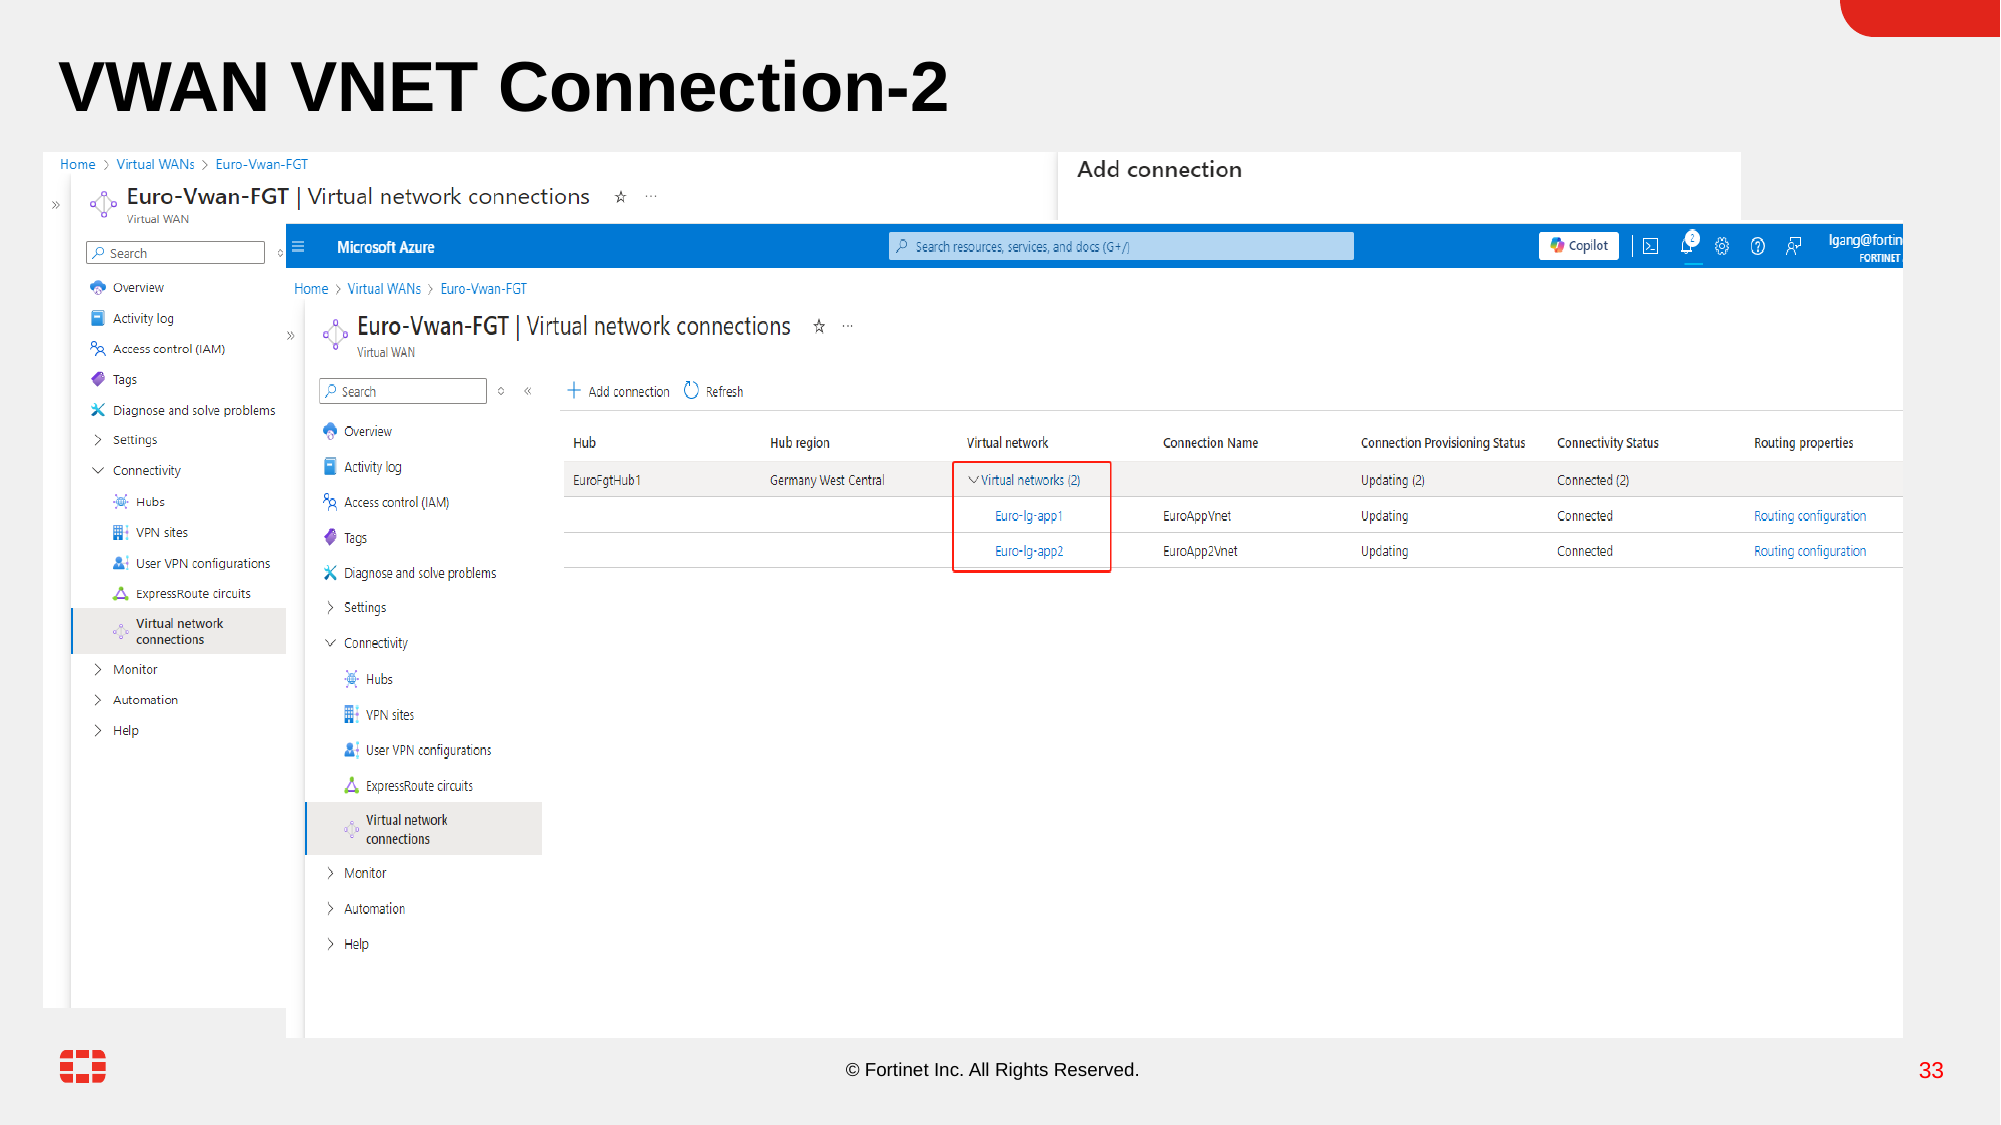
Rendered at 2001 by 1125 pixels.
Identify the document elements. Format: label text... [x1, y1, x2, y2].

title VWAN VNET Connection-2 [43, 28, 1822, 148]
picture [43, 152, 1903, 1038]
